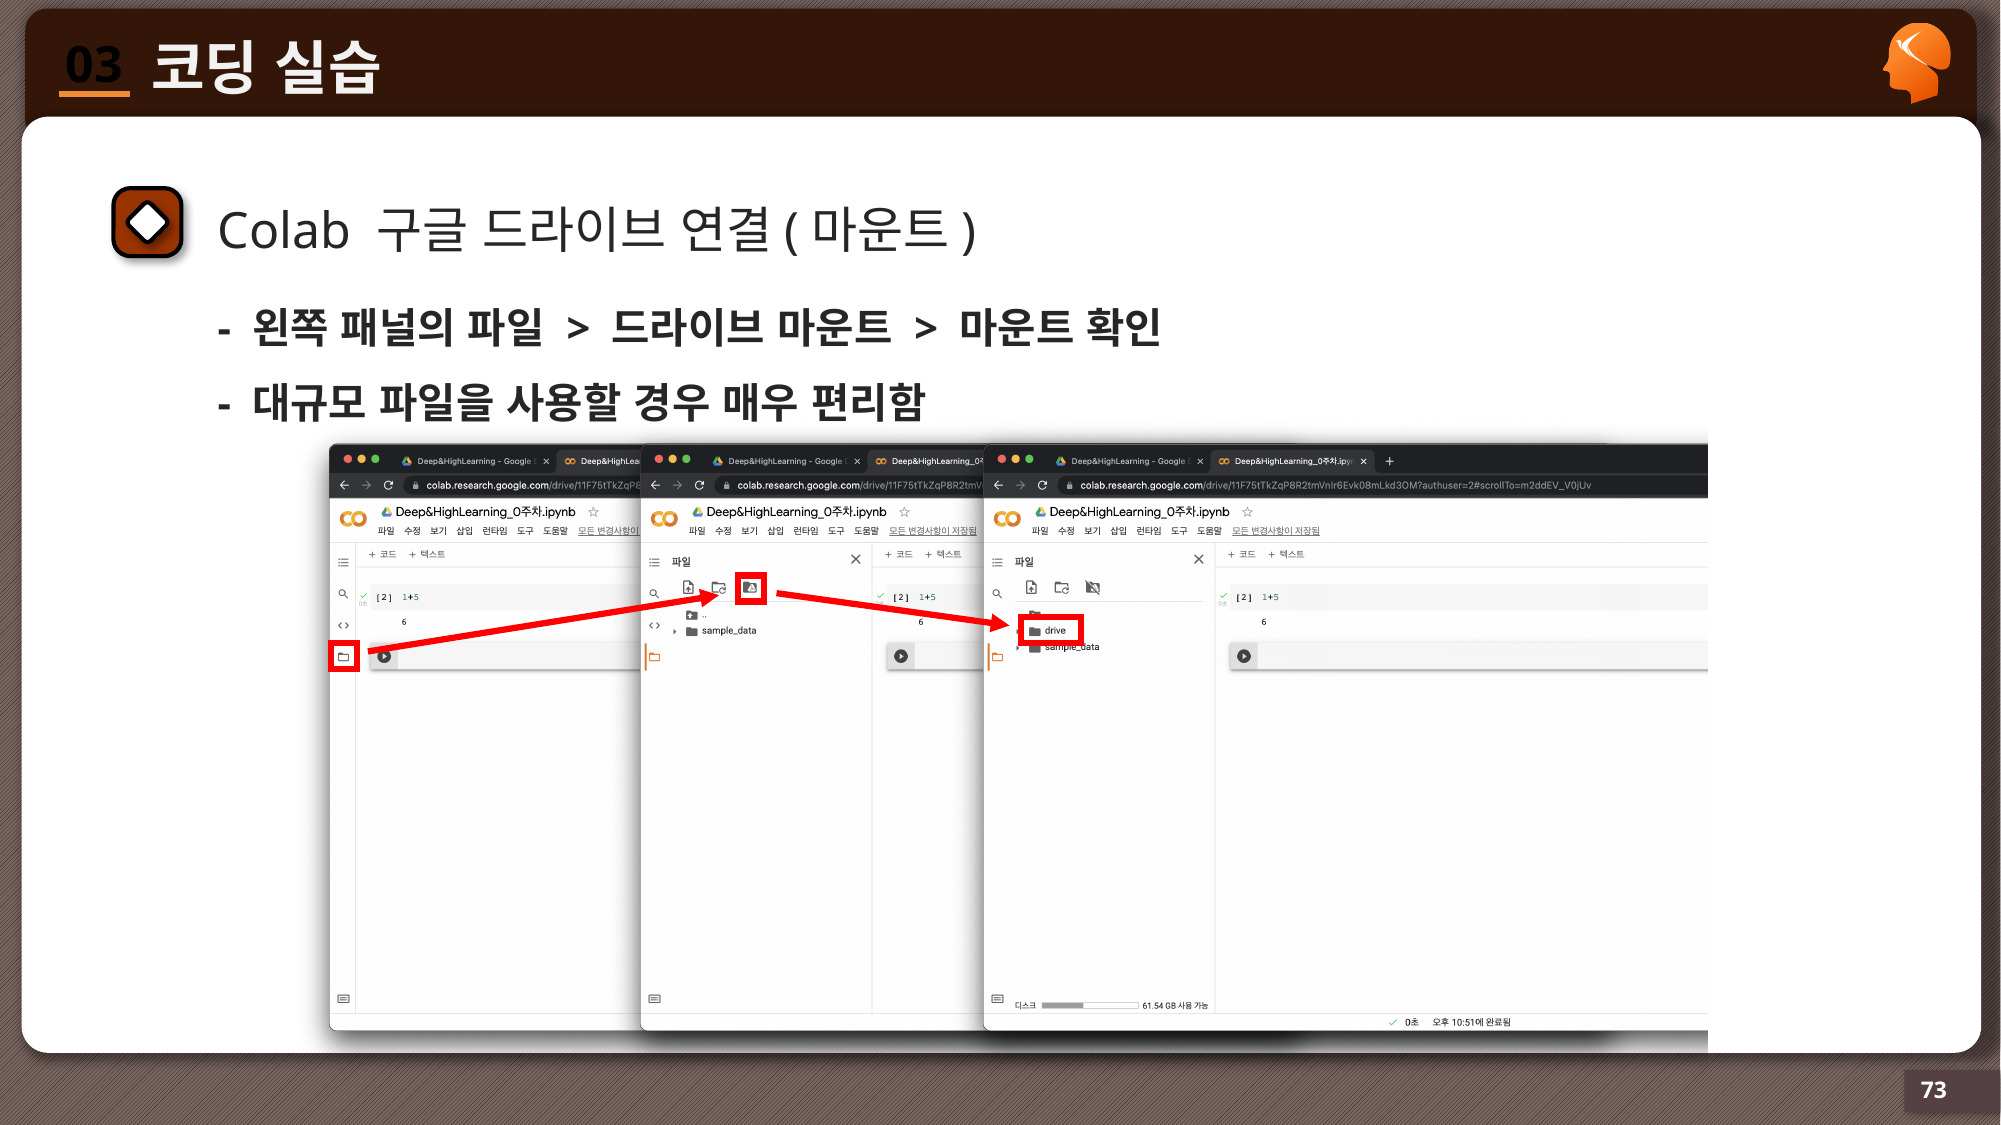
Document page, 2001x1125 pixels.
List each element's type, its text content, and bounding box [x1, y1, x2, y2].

text_box - 왼쪽 패널의 파일 > 드라이브 마운트 > 마운트 확인 - 대규모 파일을 사용할 경우 매우 편리함 [208, 269, 1219, 437]
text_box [113, 187, 1427, 269]
text_box 73 [1905, 1061, 2000, 1121]
picture [1880, 23, 1954, 107]
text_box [291, 418, 1709, 1081]
